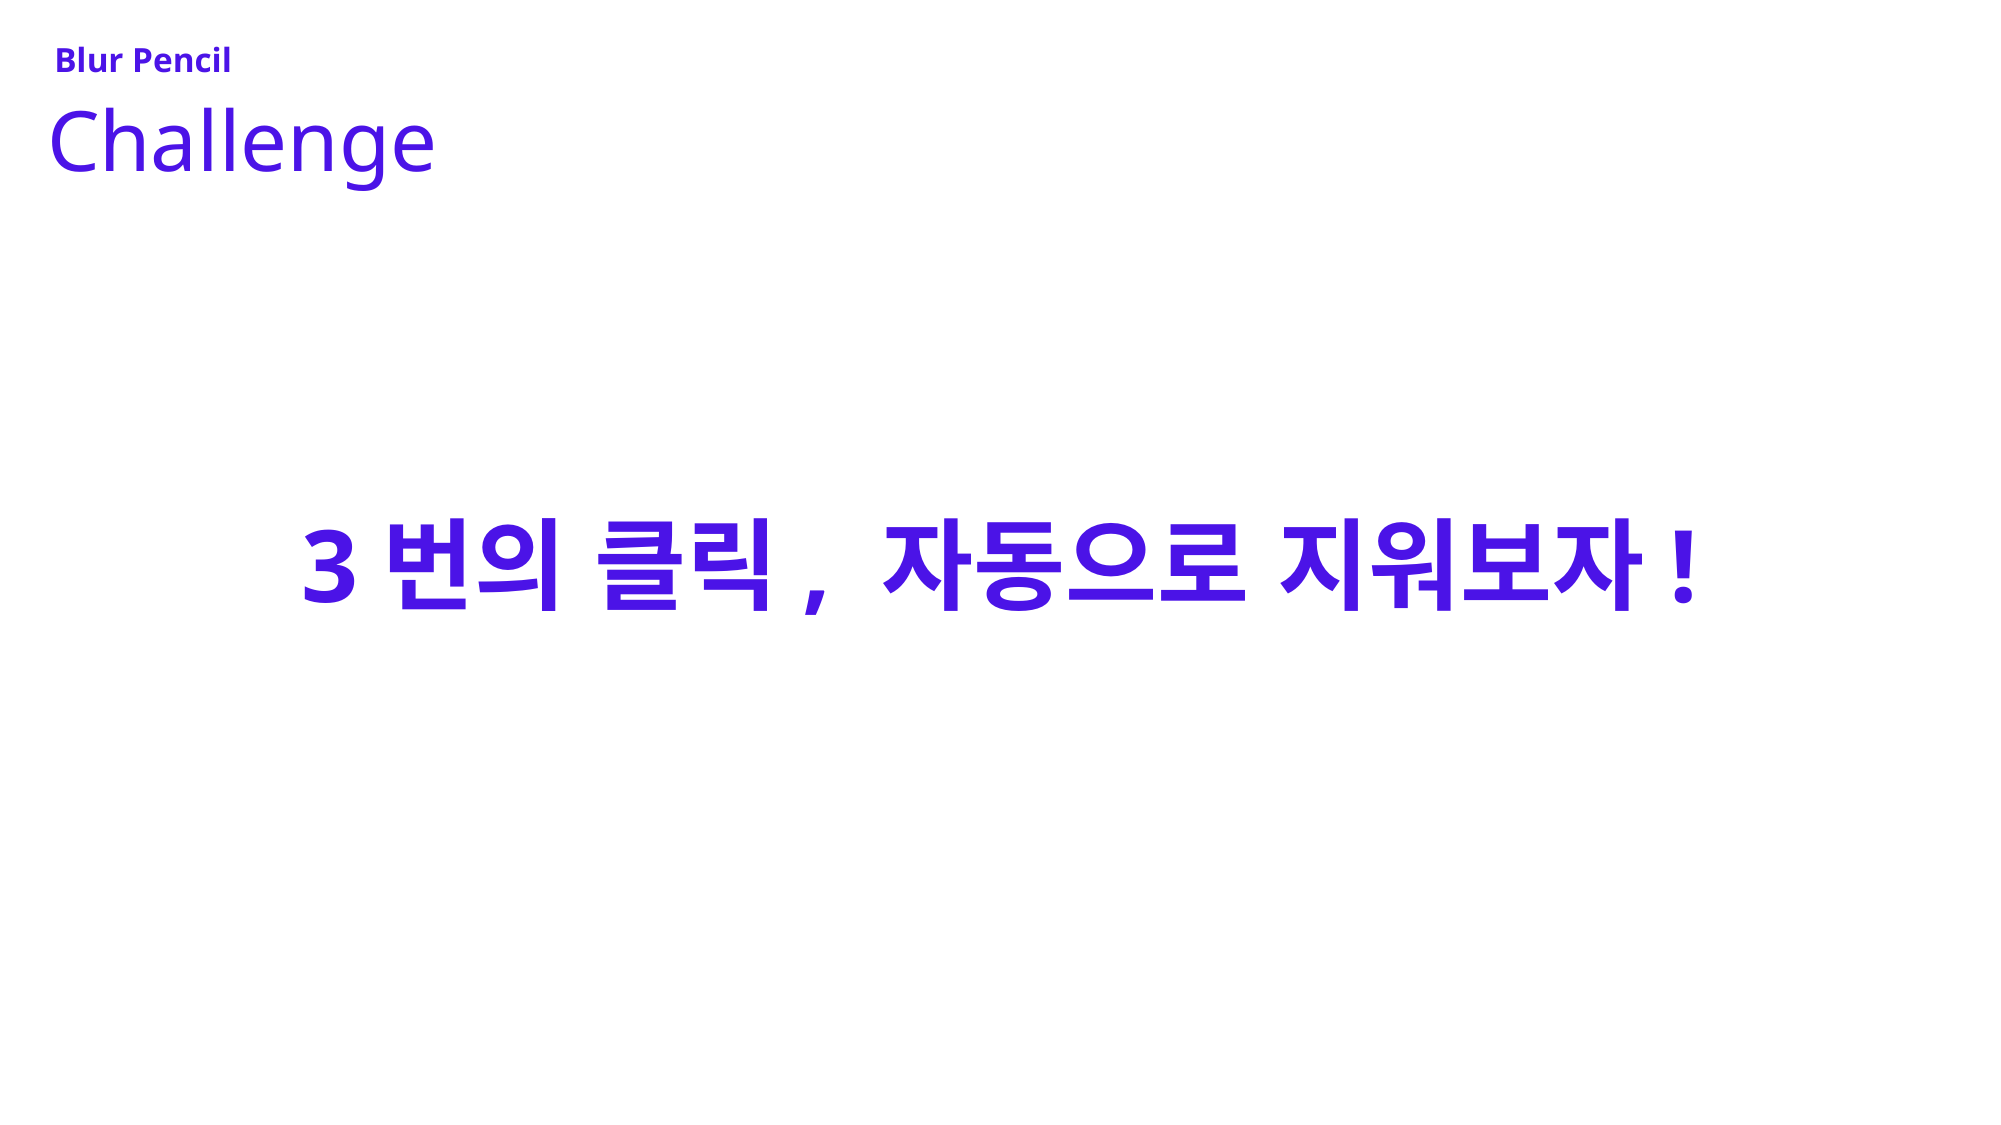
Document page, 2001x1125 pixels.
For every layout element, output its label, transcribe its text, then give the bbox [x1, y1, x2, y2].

text_box Challenge [32, 80, 1000, 196]
text_box 3번의 클릭, 자동으로 지워보자! [208, 494, 1791, 630]
text_box Blur Pencil [39, 32, 490, 88]
